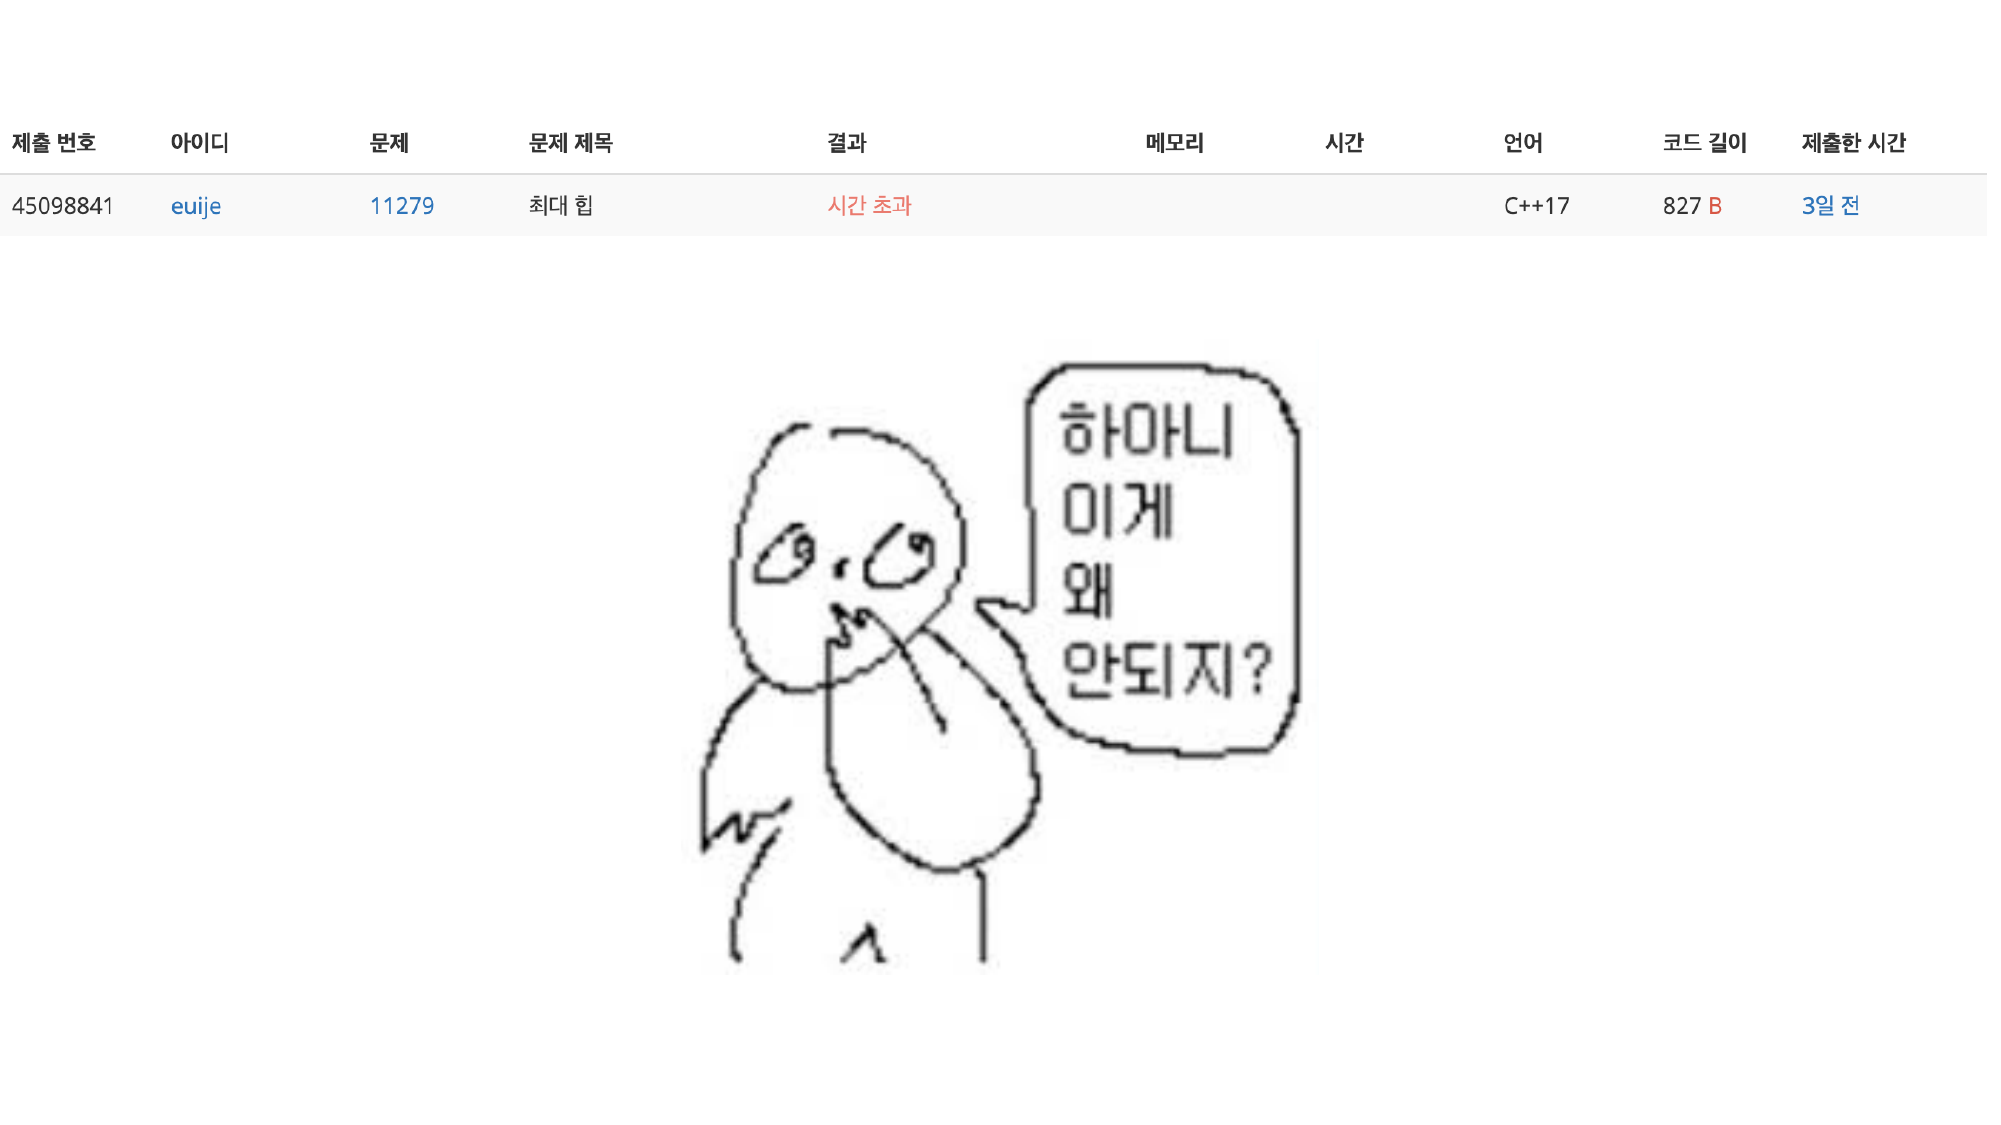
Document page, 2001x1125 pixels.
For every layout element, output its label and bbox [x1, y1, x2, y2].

picture [681, 339, 1319, 975]
picture [0, 112, 2000, 241]
